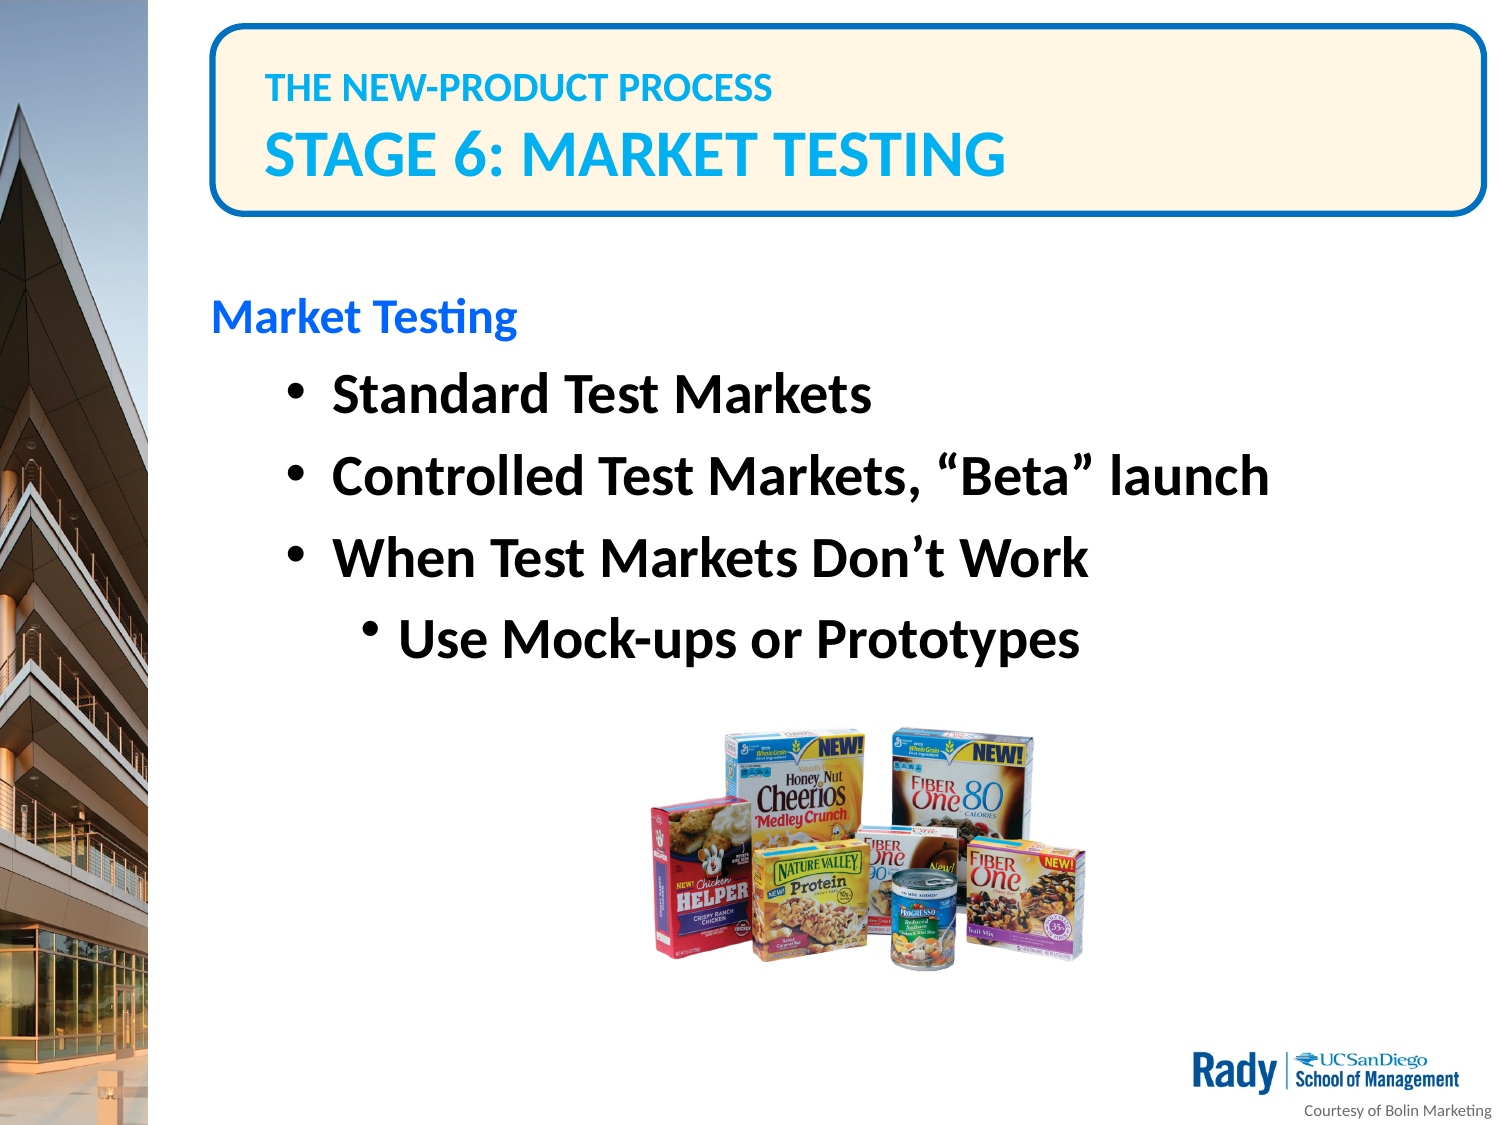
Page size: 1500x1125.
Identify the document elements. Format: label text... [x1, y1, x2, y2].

picture [649, 725, 1086, 972]
picture [1187, 1044, 1463, 1100]
picture [0, 0, 148, 1125]
text_box [212, 26, 1468, 214]
title THE NEW-PRODUCT PROCESS STAGE 6: MARKET TESTING [249, 30, 1500, 219]
text_box Courtesy of Bolin Marketing [899, 1100, 1500, 1125]
list Market Testing Standard Test Markets Controlled Test Markets, “Beta” launch When Test Markets Don’t Work Use Mock-ups or Prototypes [195, 276, 1432, 1019]
